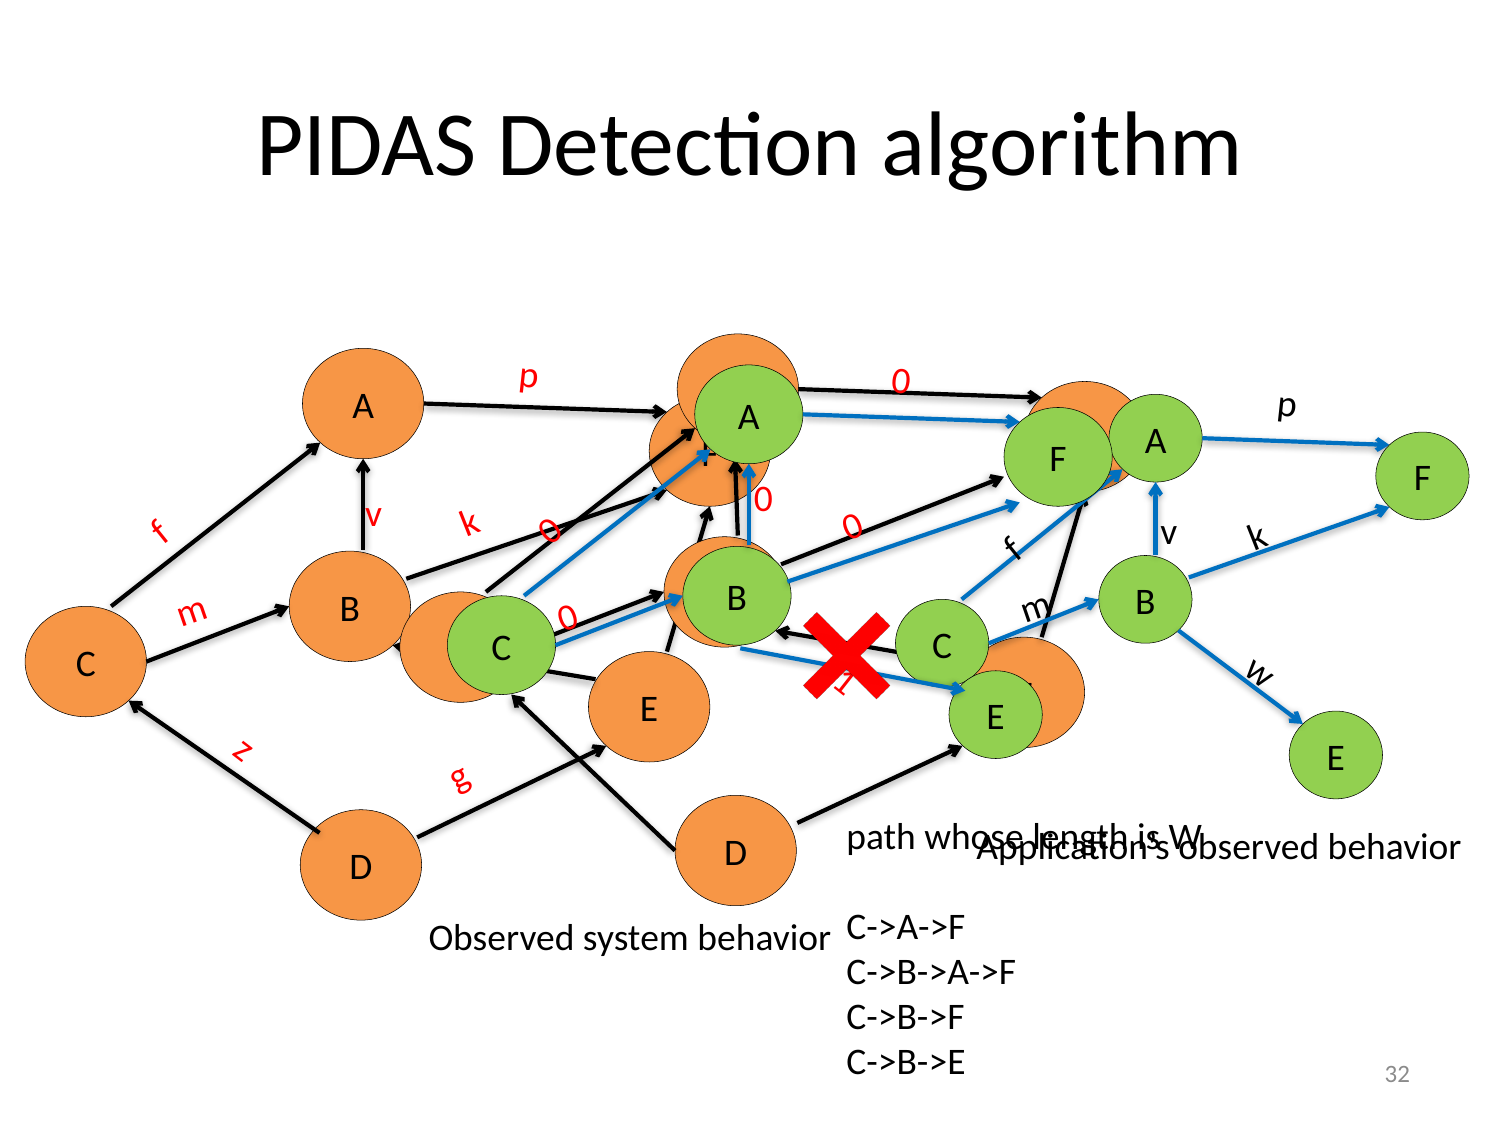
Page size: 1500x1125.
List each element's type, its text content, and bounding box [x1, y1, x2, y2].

picture [799, 609, 893, 702]
text_box Application’s observed behavior [1227, 814, 1500, 874]
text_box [447, 364, 1113, 759]
text_box path whose length is W C->A->F C->B->A->F C->B->F C->B->E [831, 808, 1227, 1090]
text_box Observed system behavior [413, 913, 831, 966]
slide_number 32 [1074, 1042, 1425, 1103]
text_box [399, 333, 1146, 906]
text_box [895, 373, 1470, 800]
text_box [24, 345, 773, 921]
title PIDAS Detection algorithm [75, 45, 1425, 233]
